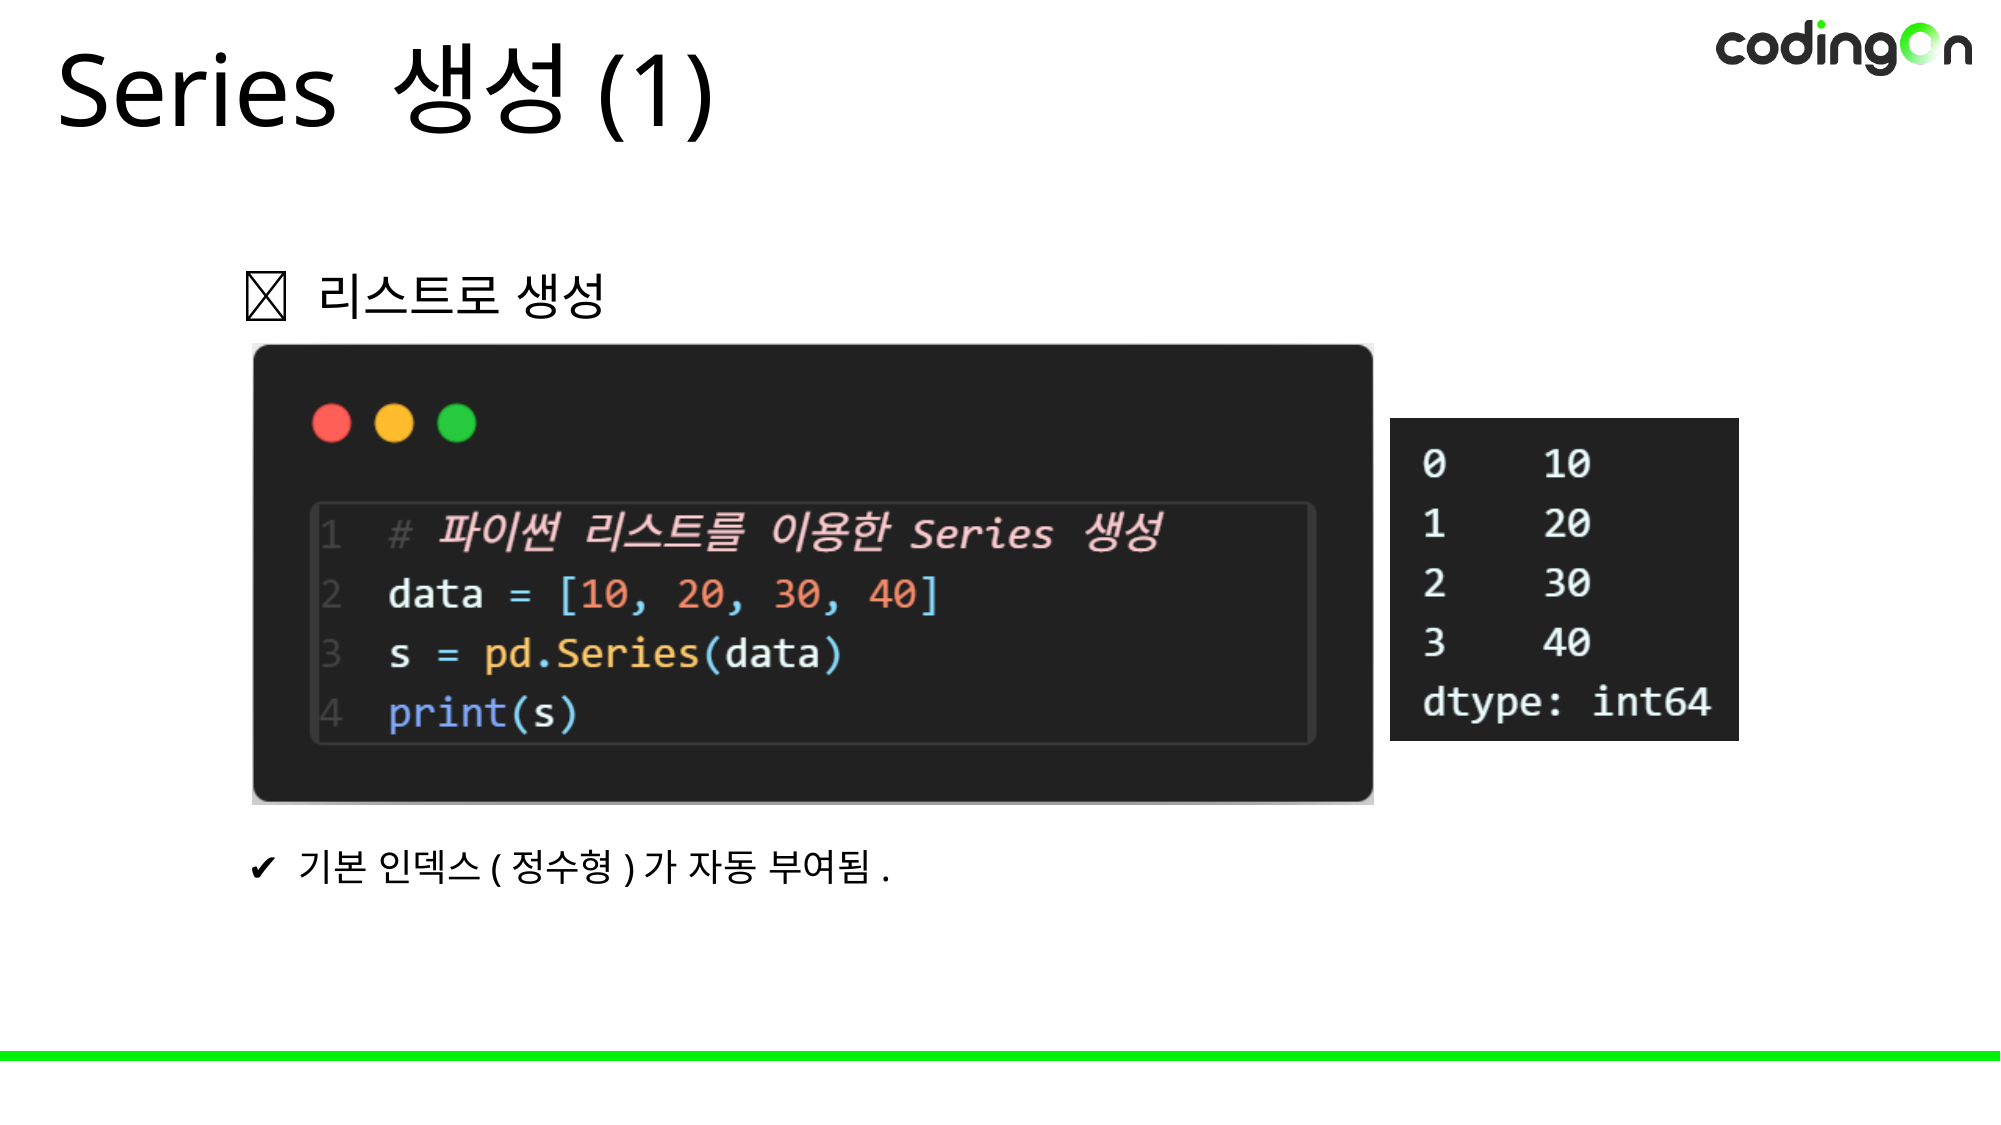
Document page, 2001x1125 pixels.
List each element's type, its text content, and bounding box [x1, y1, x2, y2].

text_box ✔️ 기본 인덱스(정수형)가 자동 부여됨. [233, 813, 1237, 896]
title Series 생성(1) [41, 0, 1767, 188]
text_box ✅ 리스트로 생성 [227, 258, 735, 334]
picture [1390, 418, 1739, 741]
picture [252, 343, 1374, 805]
picture [1767, 20, 1972, 76]
